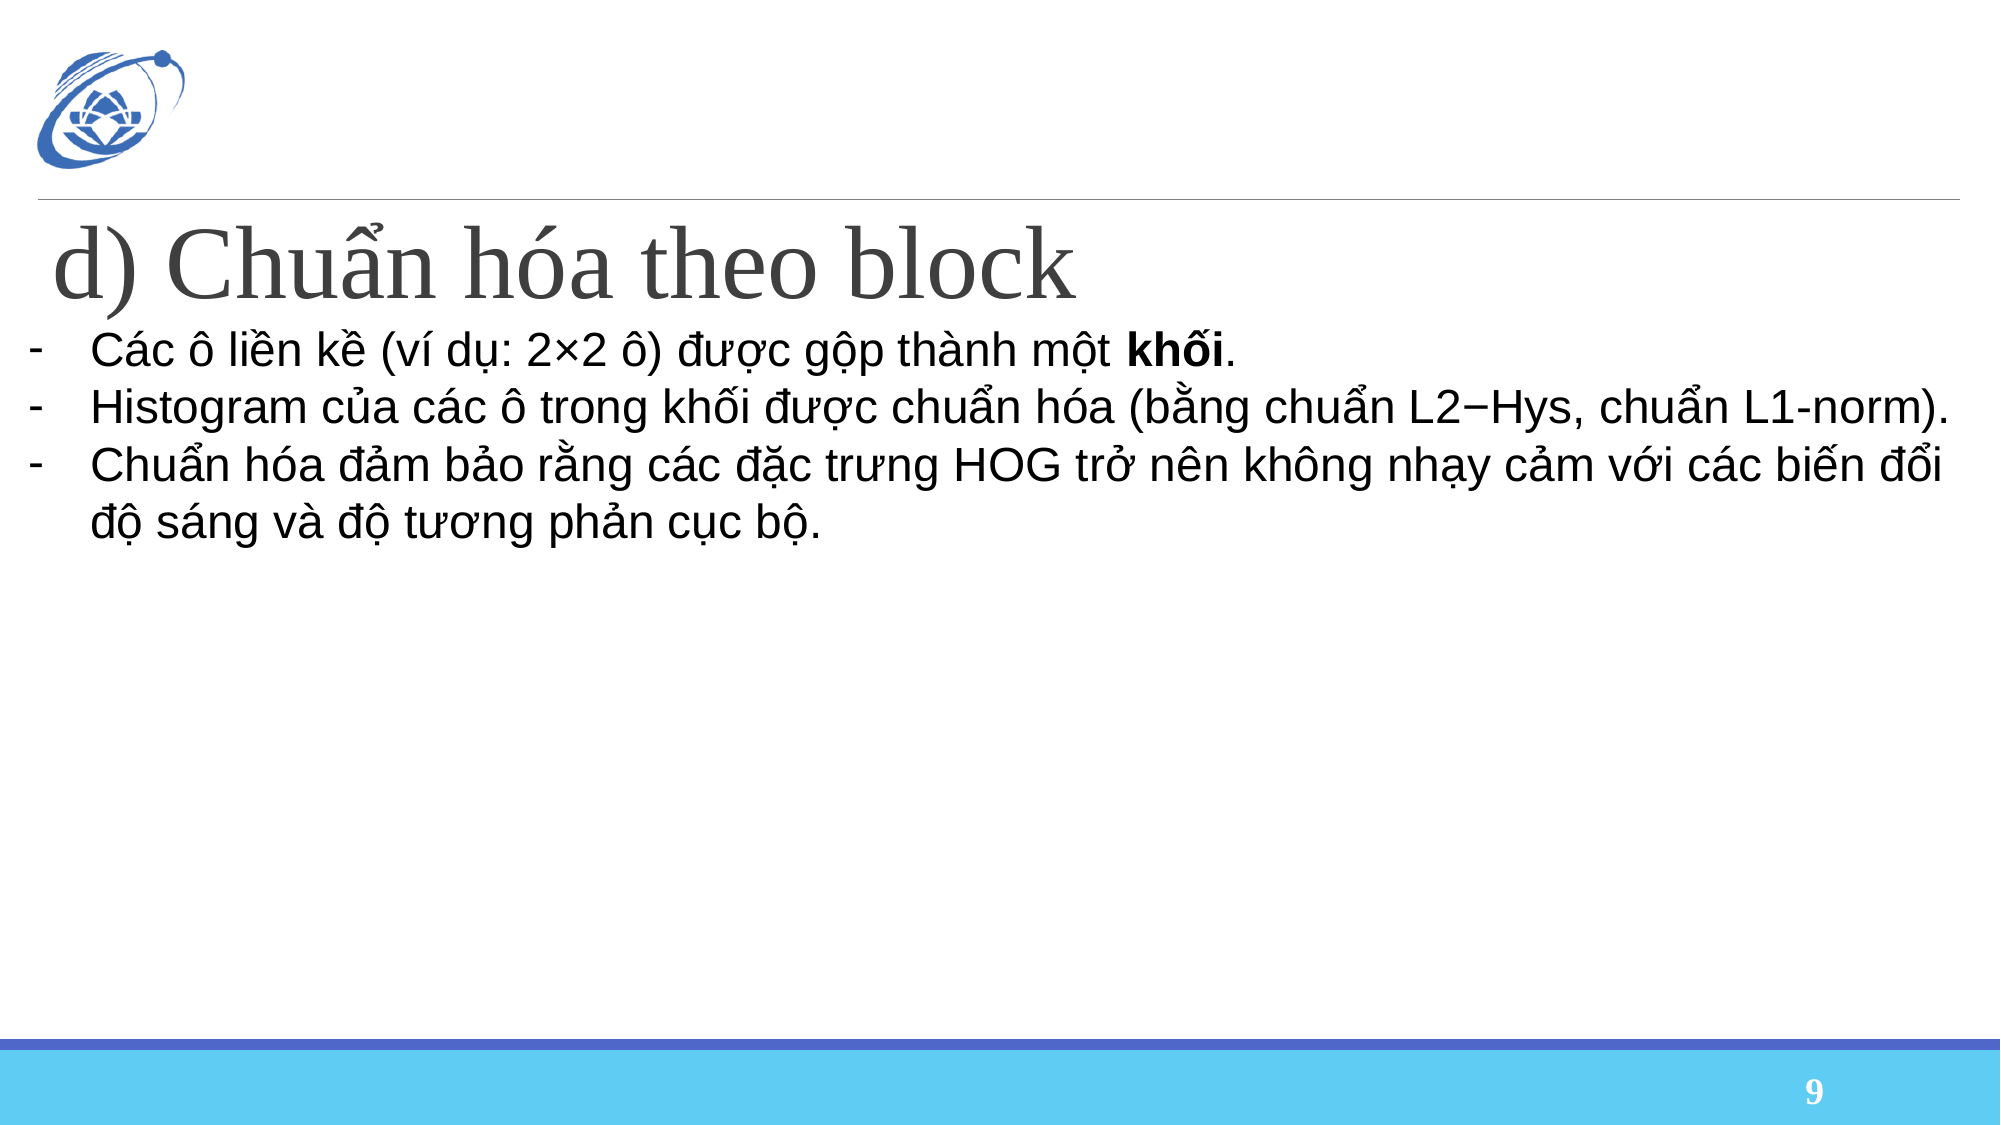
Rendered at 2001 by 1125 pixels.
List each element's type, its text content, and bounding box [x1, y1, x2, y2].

picture [37, 34, 185, 183]
slide_number ‹#› [1624, 1059, 1840, 1120]
title d) Chuẩn hóa theo block [37, 205, 2000, 303]
text_box Các ô liền kề (ví dụ: 2×2 ô) được gộp thành một khối. Histogram của các ô trong khối được chuẩn hóa (bằng chuẩn L2−Hys, chuẩn L1-norm). Chuẩn hóa đảm bảo rằng các đặc trưng HOG trở nên không nhạy cảm với các biến đổi độ sáng và độ tương phản cục bộ. [0, 303, 2000, 861]
